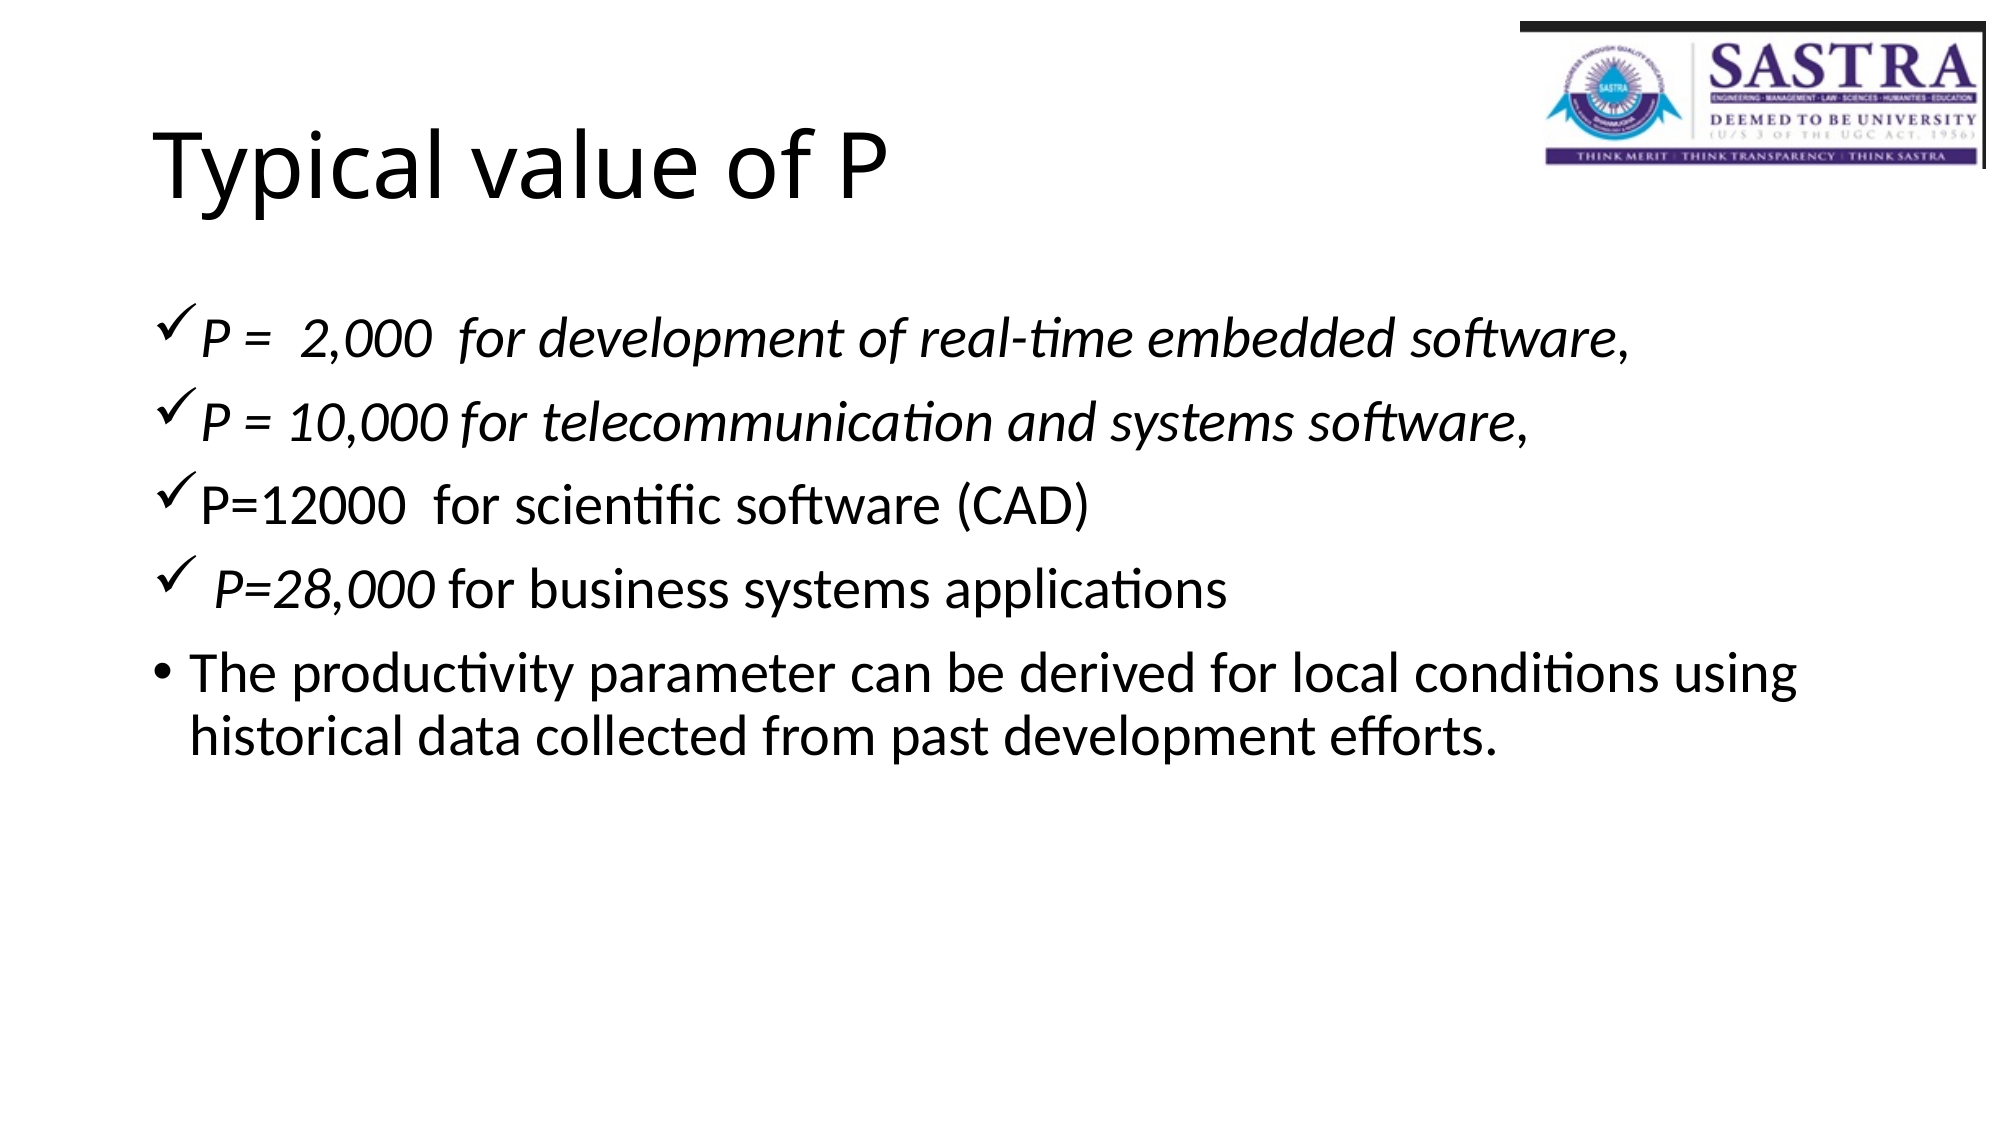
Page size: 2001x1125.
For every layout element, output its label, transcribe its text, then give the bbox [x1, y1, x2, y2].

picture [1520, 21, 1986, 169]
list P = 2,000 for development of real-time embedded software, P = 10,000 for telecommunication and systems software, P=12000 for scientific software (CAD) P=28,000 for business systems applications The productivity parameter can be derived for local conditions using historical data collected from past development efforts. [137, 299, 1863, 1014]
title Typical value of P [137, 59, 1863, 278]
